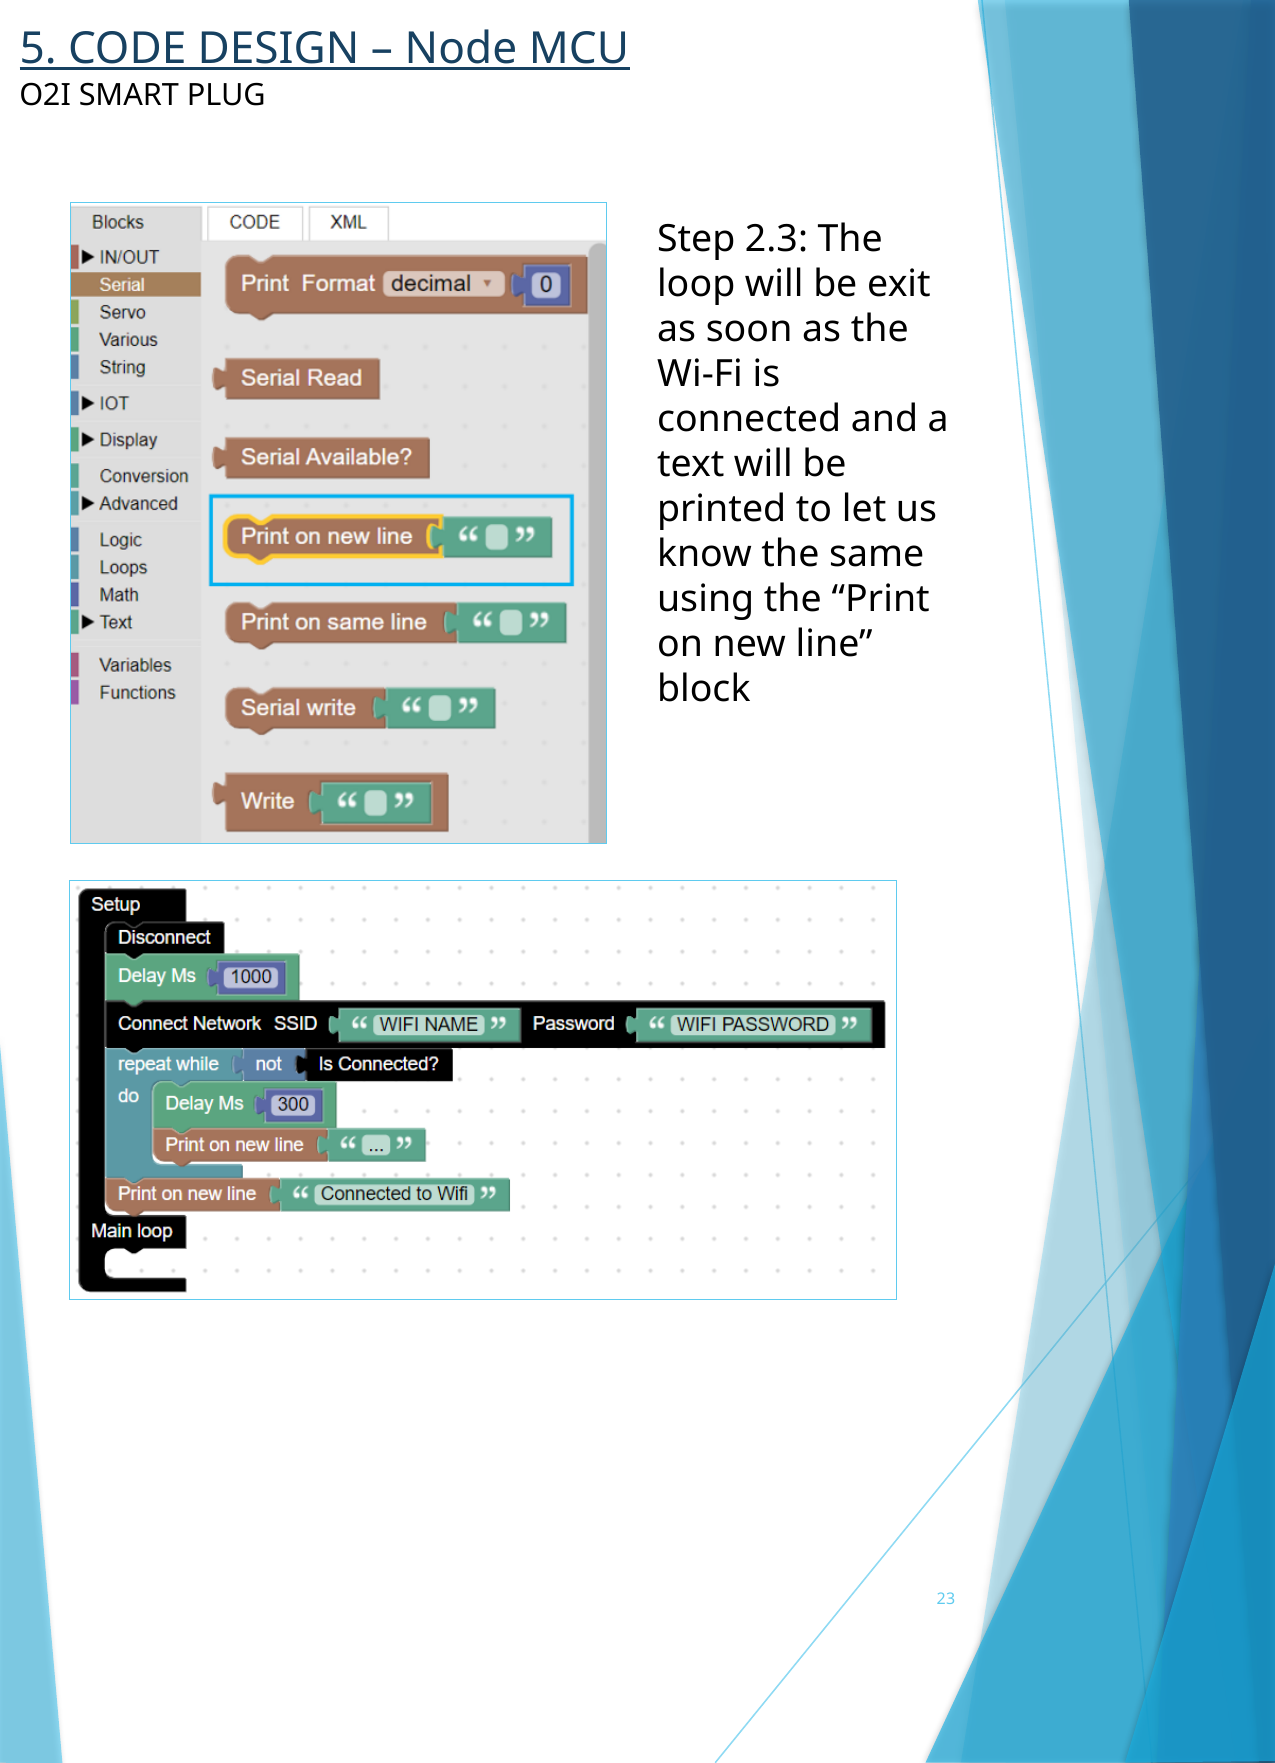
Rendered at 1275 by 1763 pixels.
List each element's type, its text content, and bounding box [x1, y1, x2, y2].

slide_number 23 [898, 1552, 971, 1647]
text_box O2I SMART PLUG [4, 67, 1044, 120]
text_box 5. CODE DESIGN – Node MCU [4, 11, 1061, 170]
text_box Step 2.3: The loop will be exit as soon as the Wi-Fi is connected and a text will be printed to let us know the same using the “Print on new line” block [642, 206, 971, 716]
picture [69, 880, 897, 1299]
picture [69, 201, 608, 845]
